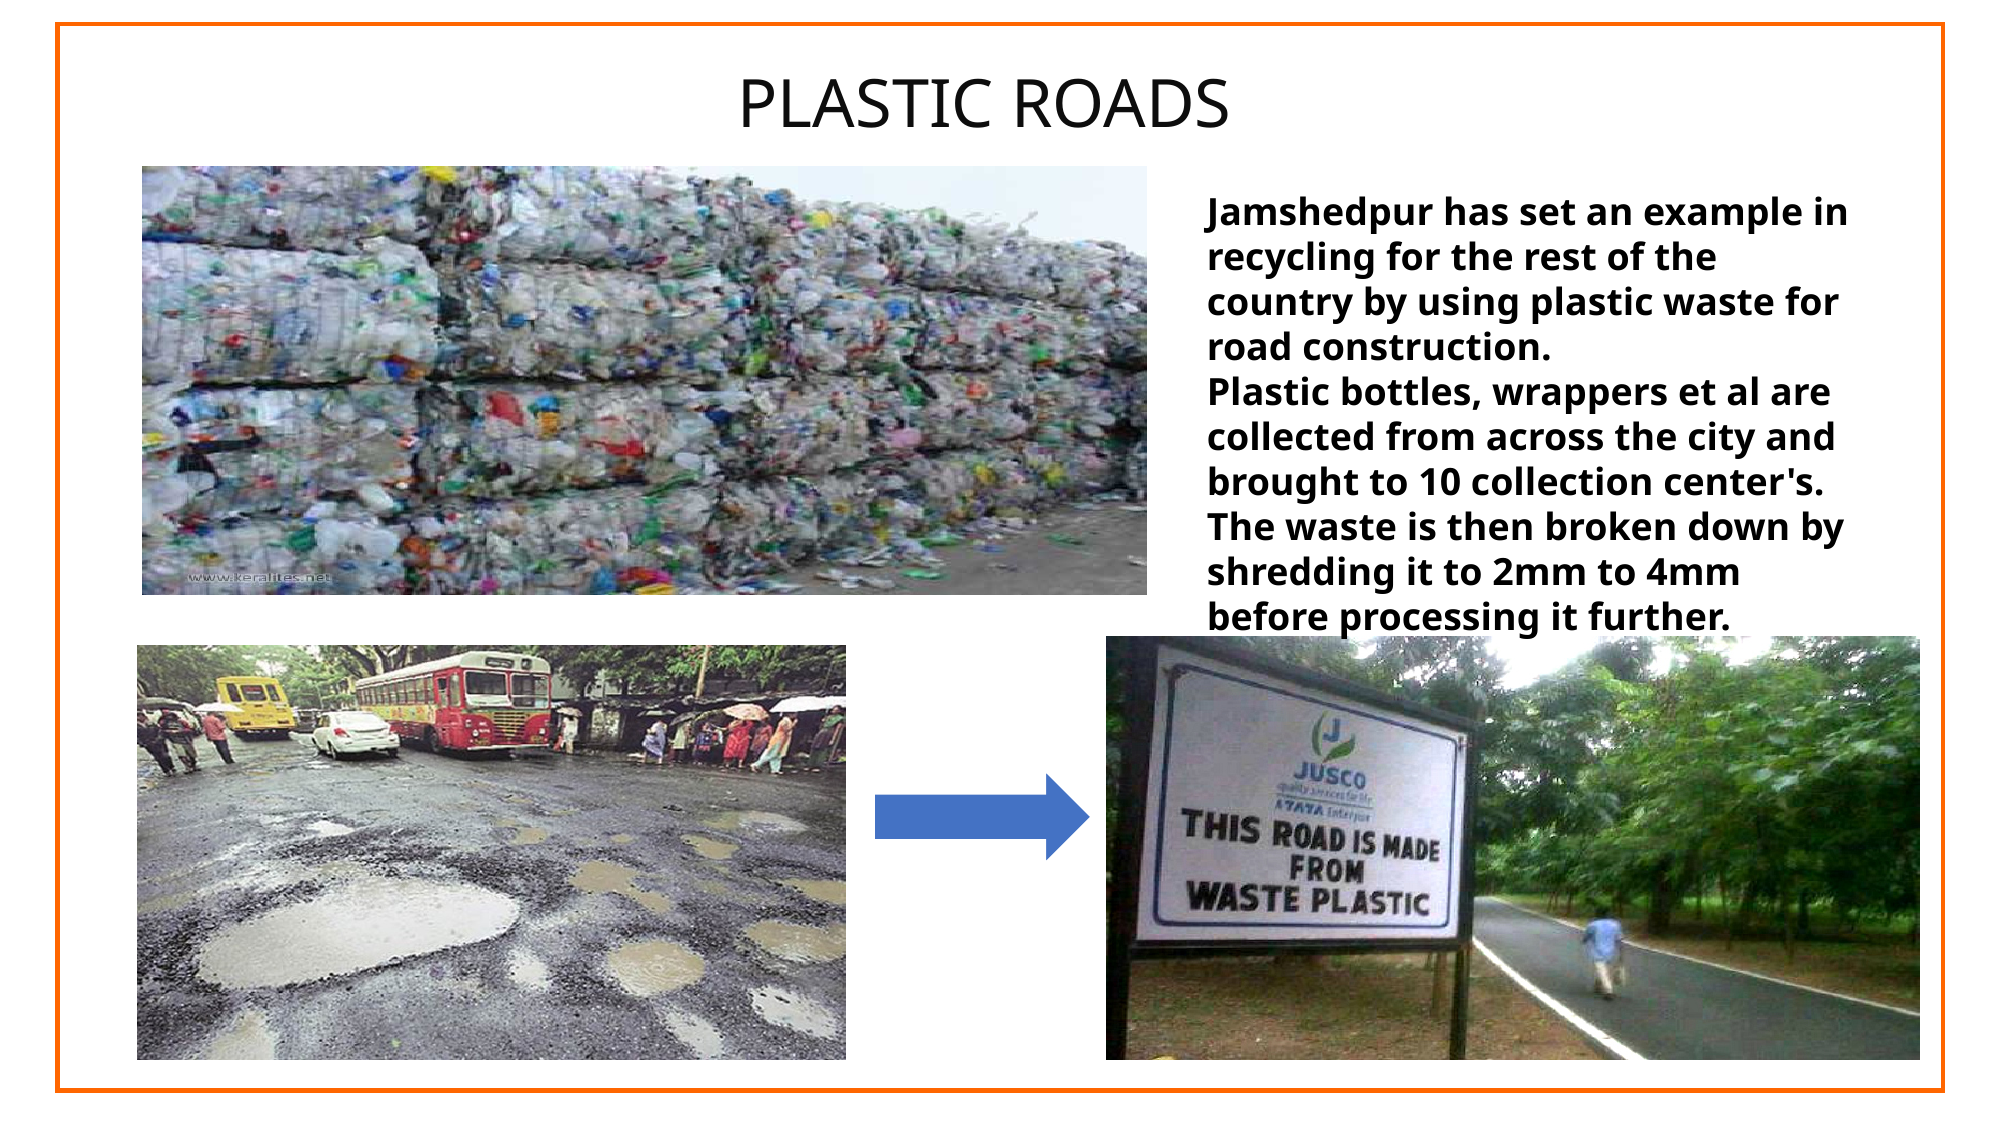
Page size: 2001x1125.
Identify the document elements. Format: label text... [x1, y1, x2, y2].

picture [137, 645, 846, 1060]
text_box Jamshedpur has set an example in recycling for the rest of the country by using plastic waste for road construction. Plastic bottles, wrappers et al are collected from across the city and brought to 10 collection center's. The waste is then broken down by shredding it to 2mm to 4mm before processing it further. [1192, 180, 1887, 636]
picture [142, 166, 1147, 595]
text_box [871, 765, 1095, 869]
text_box PLASTIC ROADS [398, 53, 1572, 148]
text_box [56, 23, 1944, 1092]
picture [1106, 636, 1920, 1060]
